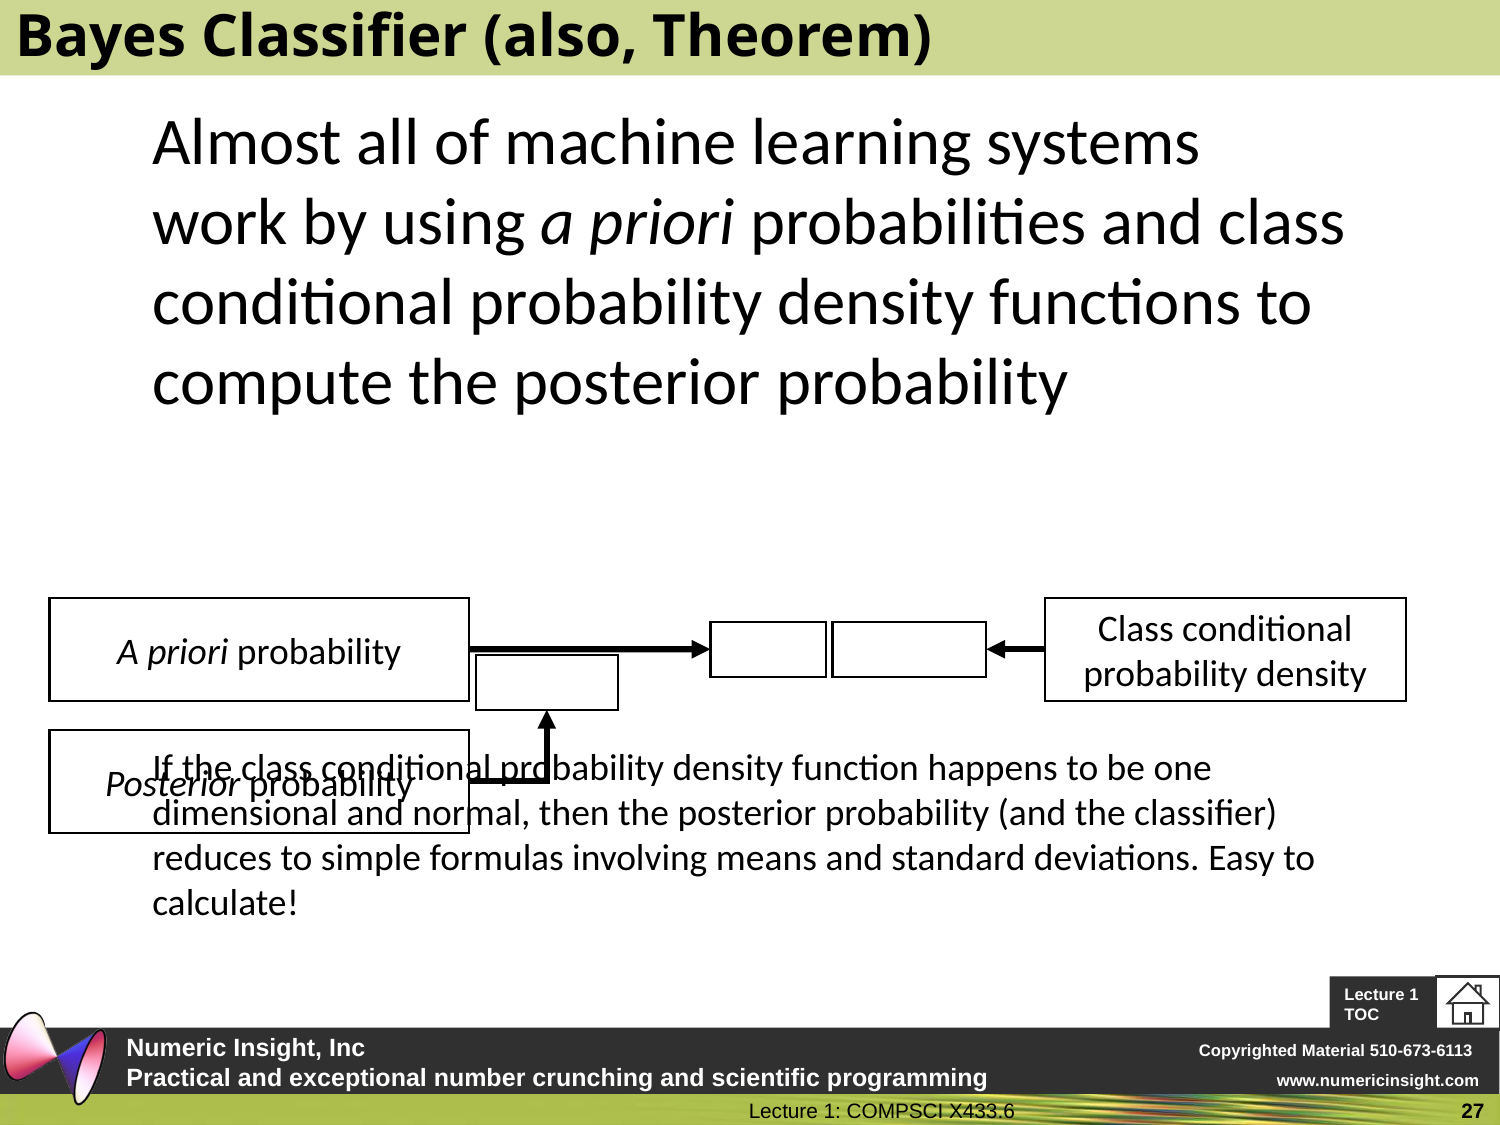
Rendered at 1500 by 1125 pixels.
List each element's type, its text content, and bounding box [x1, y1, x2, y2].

title Bayes Classifier (also, Theorem) [0, 0, 1500, 76]
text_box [49, 654, 618, 834]
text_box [49, 597, 826, 702]
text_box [832, 597, 1406, 702]
picture [0, 1007, 1500, 1125]
